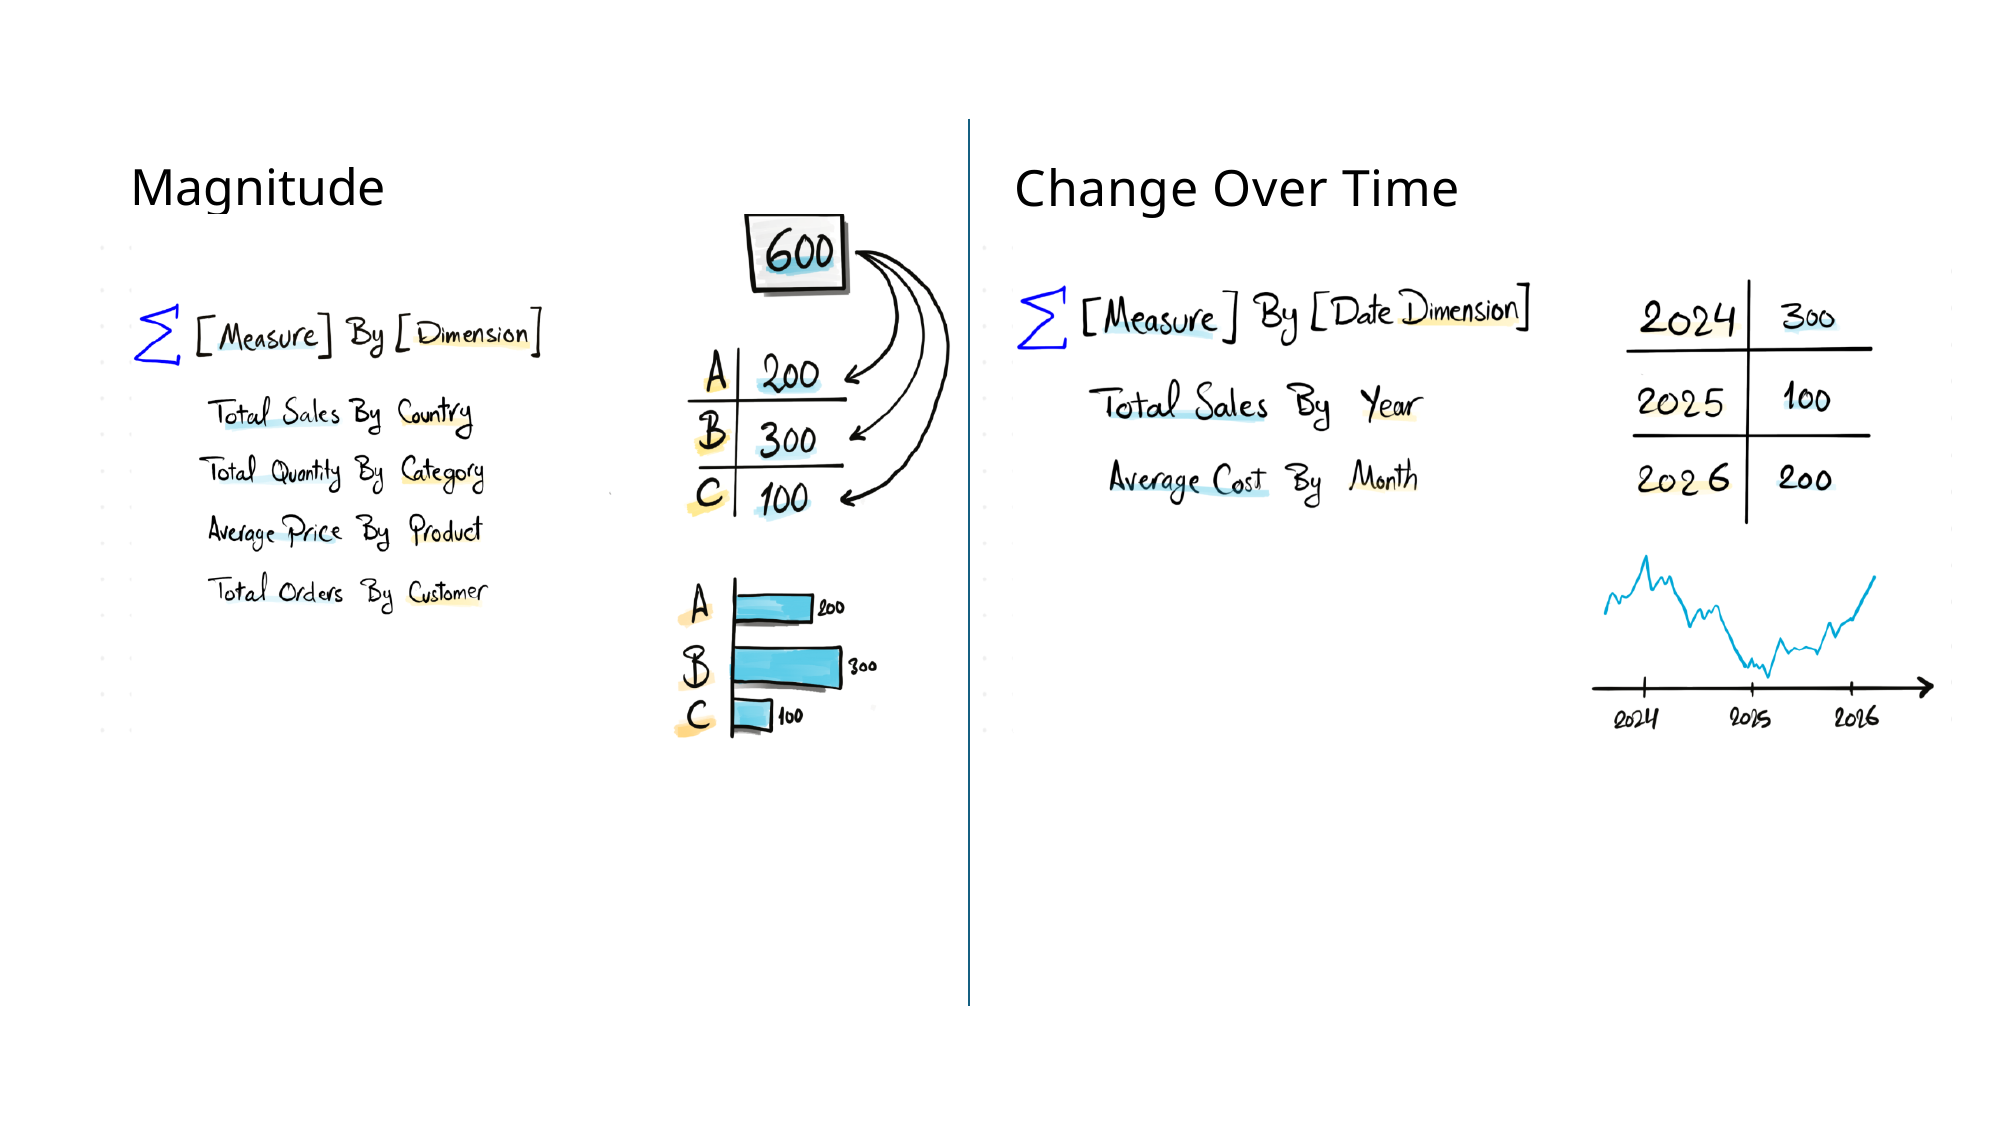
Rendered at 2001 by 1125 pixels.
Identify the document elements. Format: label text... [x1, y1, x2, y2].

picture [94, 213, 968, 743]
text_box Change Over Time [999, 149, 1488, 236]
picture [970, 213, 1953, 743]
title Magnitude [115, 141, 495, 213]
